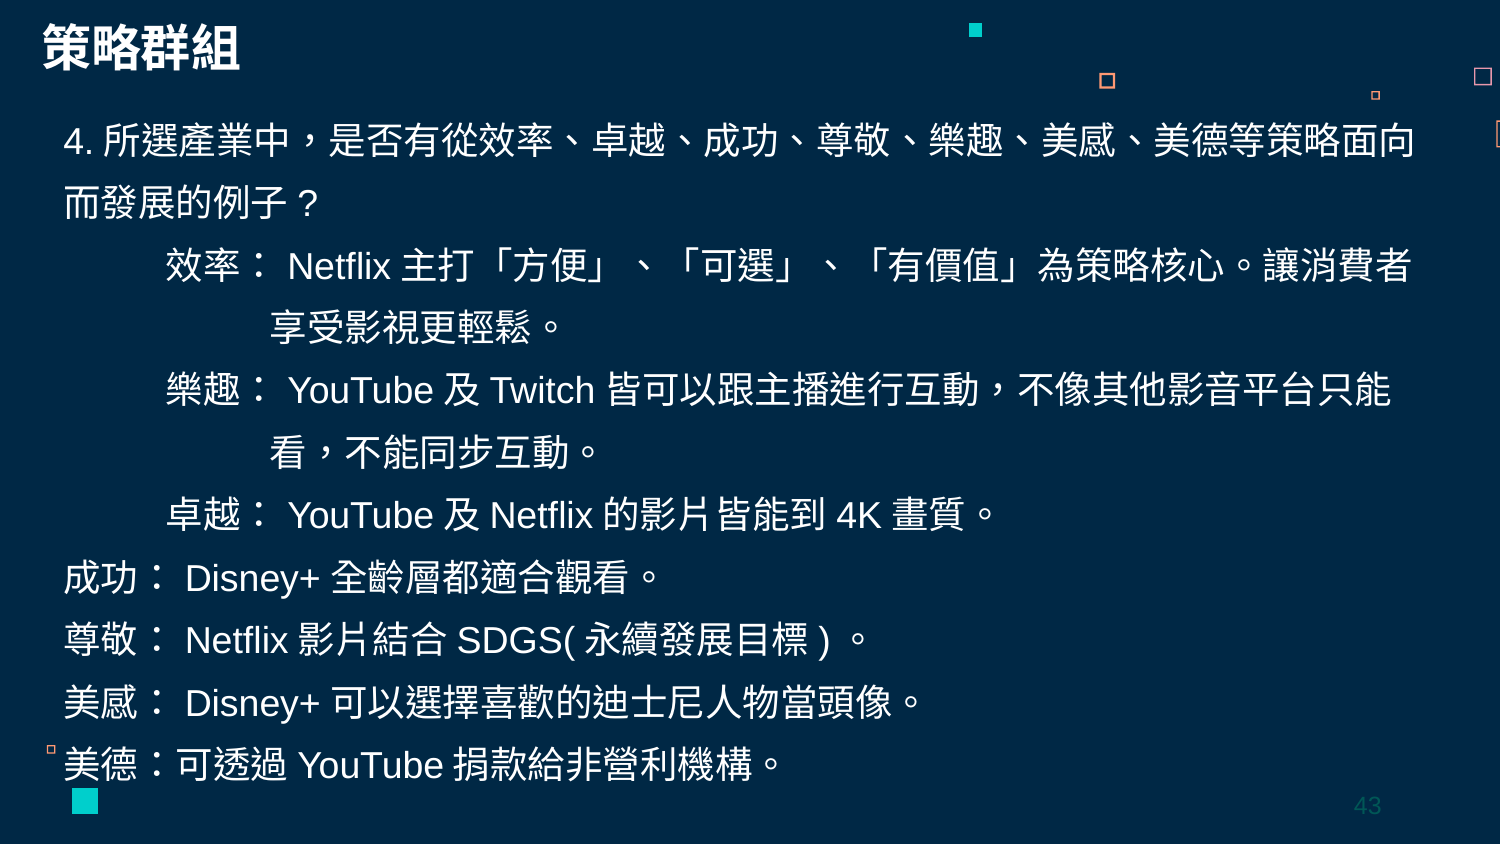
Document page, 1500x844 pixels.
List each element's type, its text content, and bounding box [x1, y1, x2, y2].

title 策略群組 [26, 11, 267, 92]
text_box 4.所選產業中，是否有從效率、卓越、成功、尊敬、樂趣、美感、美德等策略面向而發展的例子? 效率：Netflix主打「方便」、「可選」、「有價值」為策略核心。讓消費者享受影視更輕鬆。 樂趣：YouTube及Twitch皆可以跟主播進行互動，不像其他影音平台只能看，不能同步互動。 卓越：YouTube及Netflix的影片皆能到4K畫質。 成功：Disney+全齡層都適合觀看。 尊敬：Netflix影片結合SDGS(永續發展目標)。 美感：Disney+可以選擇喜歡的迪士尼人物當頭像。 美德：可透過YouTube捐款給非營利機構。 [48, 91, 1454, 794]
slide_number 43 [1059, 782, 1397, 828]
